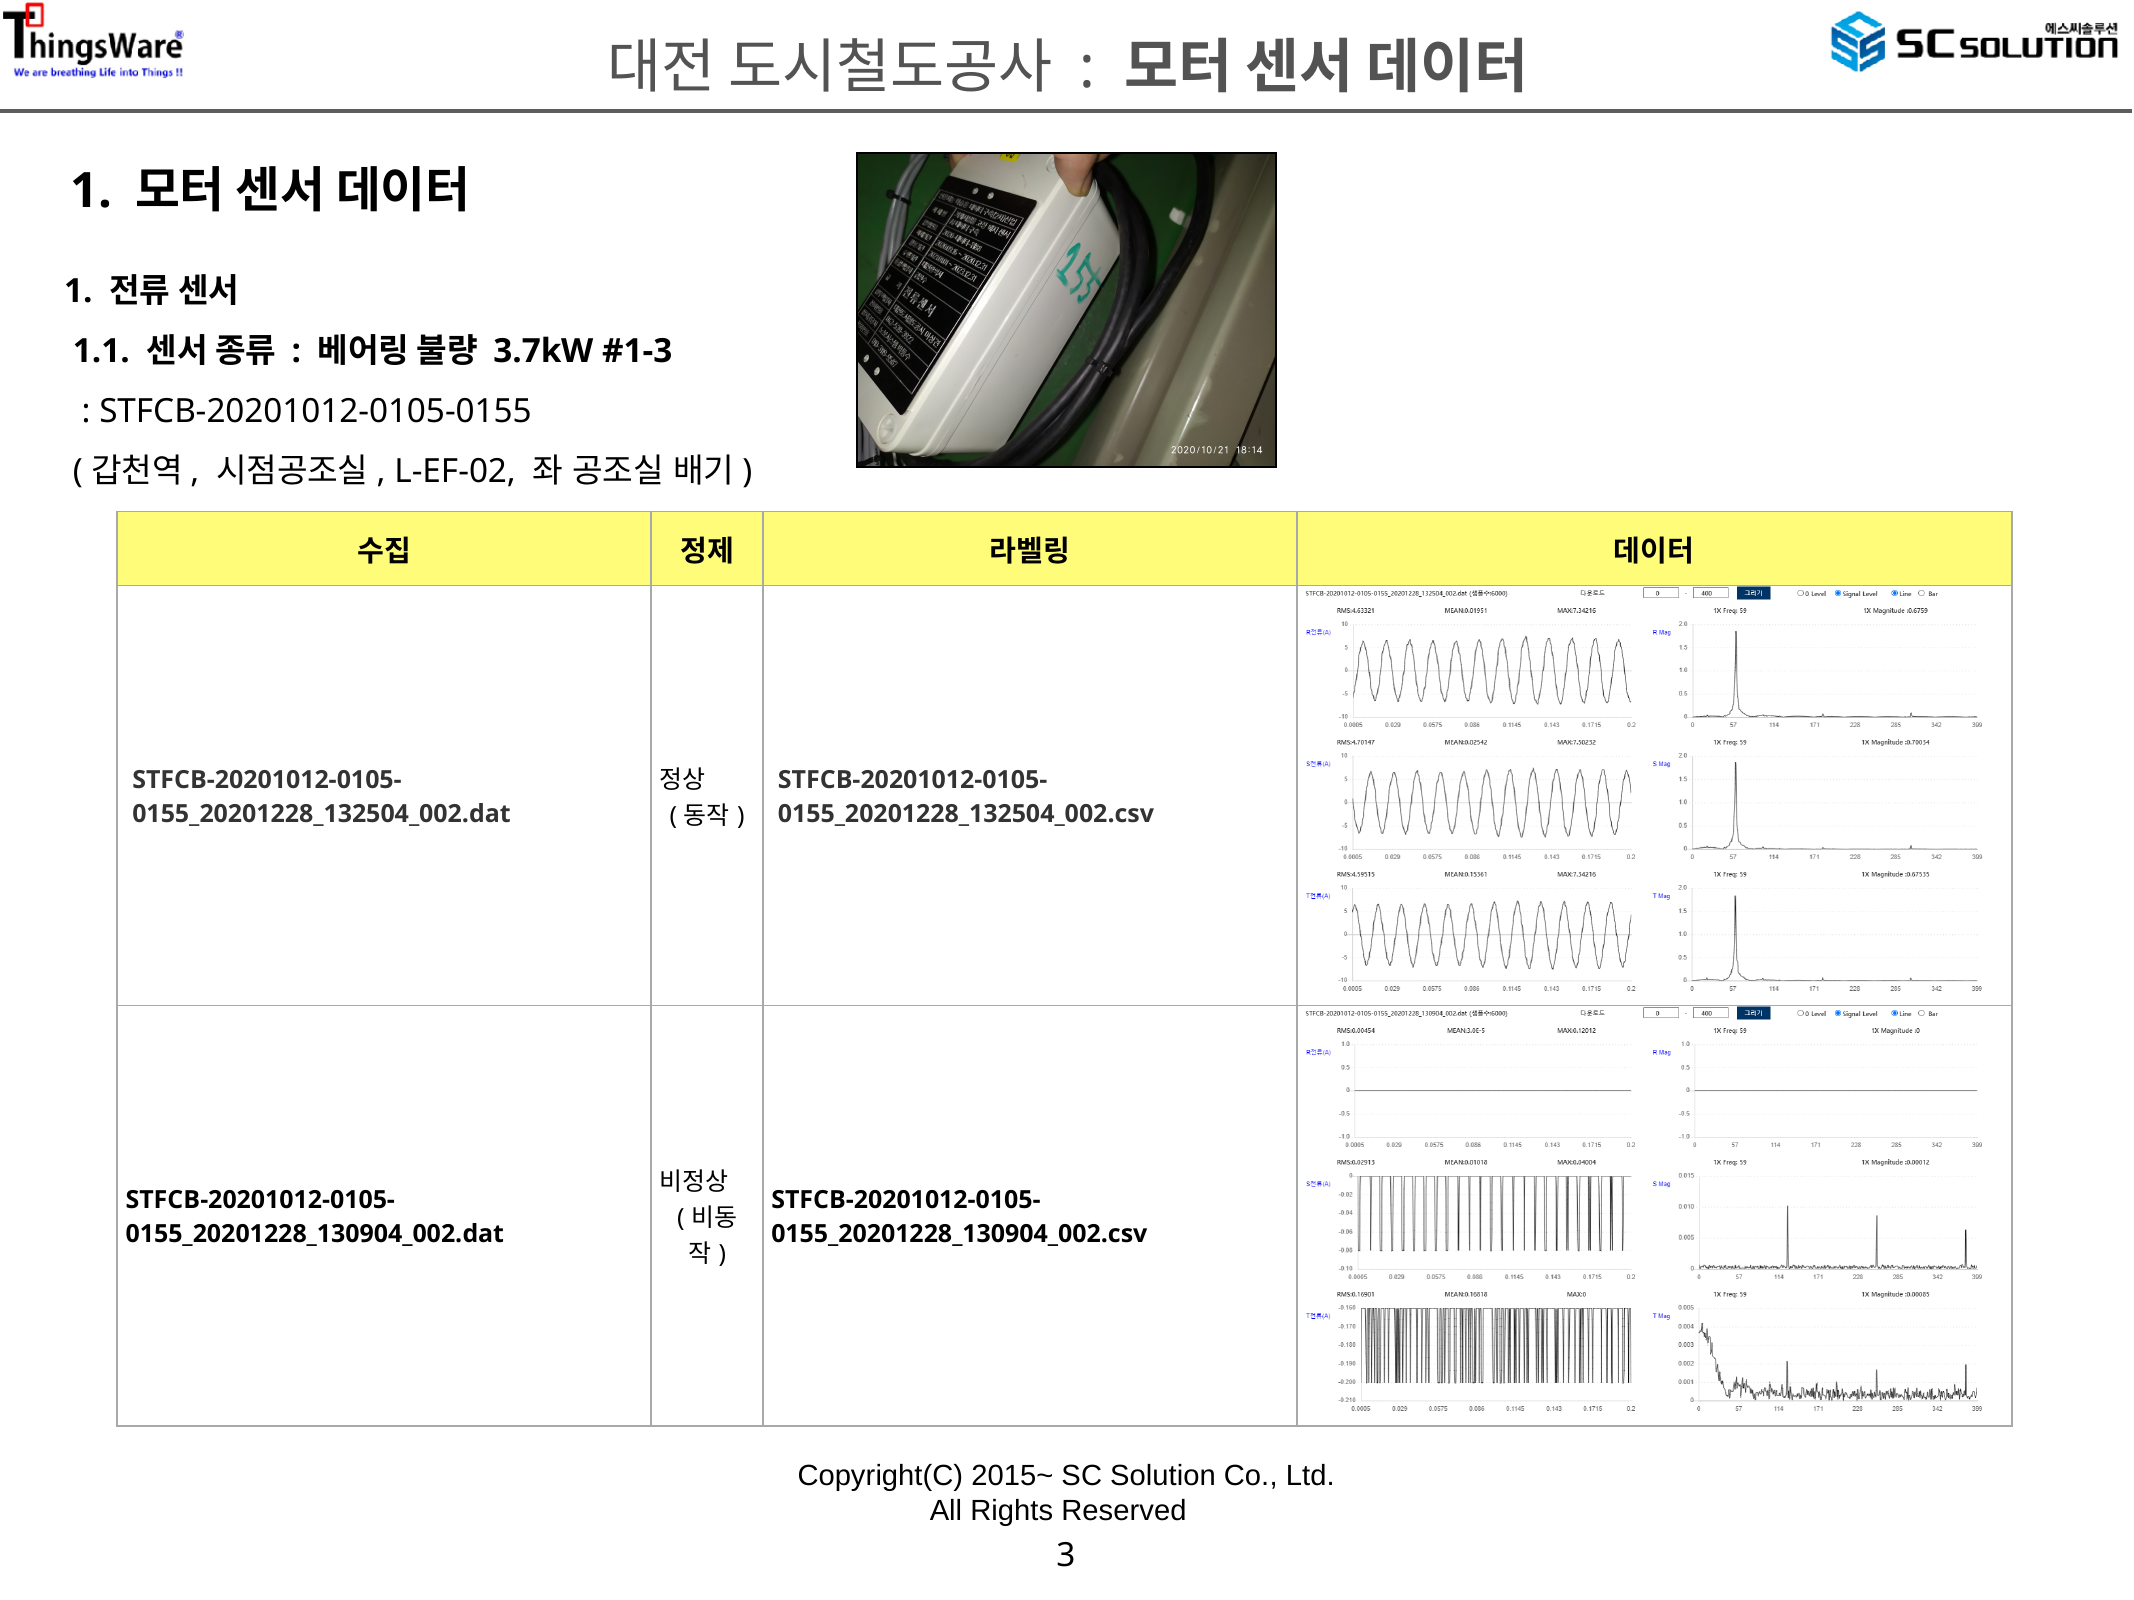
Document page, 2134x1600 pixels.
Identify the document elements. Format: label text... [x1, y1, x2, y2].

table_header 수집 [118, 512, 650, 585]
text_box 1. 모터 센서 데이터 [0, 138, 2134, 226]
picture [857, 153, 1276, 467]
table_header 데이터 [1298, 512, 2011, 585]
text_box 1. 전류 센서 1.1. 센서 종류 : 베어링 불량 3.7kW #1-3 : STFCB-20201012-0105-0155 (갑천역, 시점공조실, L-EF-02, 좌 공조실 배기) [55, 240, 761, 497]
table_header 라벨링 [764, 512, 1296, 585]
title 대전 도시철도공사 : 모터 센서 데이터 [0, 20, 2134, 109]
table_cell [1298, 586, 2011, 1005]
table_cell [1298, 1006, 2011, 1425]
picture [1812, 0, 2134, 84]
table_cell STFCB-20201012-0105-0155_20201228_132504_002.csv [764, 586, 1296, 1005]
picture [0, 0, 191, 84]
table_cell STFCB-20201012-0105-0155_20201228_132504_002.dat [118, 586, 650, 1005]
table_cell 정상 (동작) [652, 586, 762, 1005]
table_header 정제 [652, 512, 762, 585]
table_cell STFCB-20201012-0105-0155_20201228_130904_002.dat [118, 1006, 650, 1425]
table_cell 비정상 (비동작) [652, 1006, 762, 1425]
text_box Copyright(C) 2015~ SC Solution Co., Ltd. All Rights Reserved [789, 1447, 1344, 1535]
slide_number 3 [1046, 1535, 1086, 1579]
table_cell STFCB-20201012-0105-0155_20201228_130904_002.csv [764, 1006, 1296, 1425]
